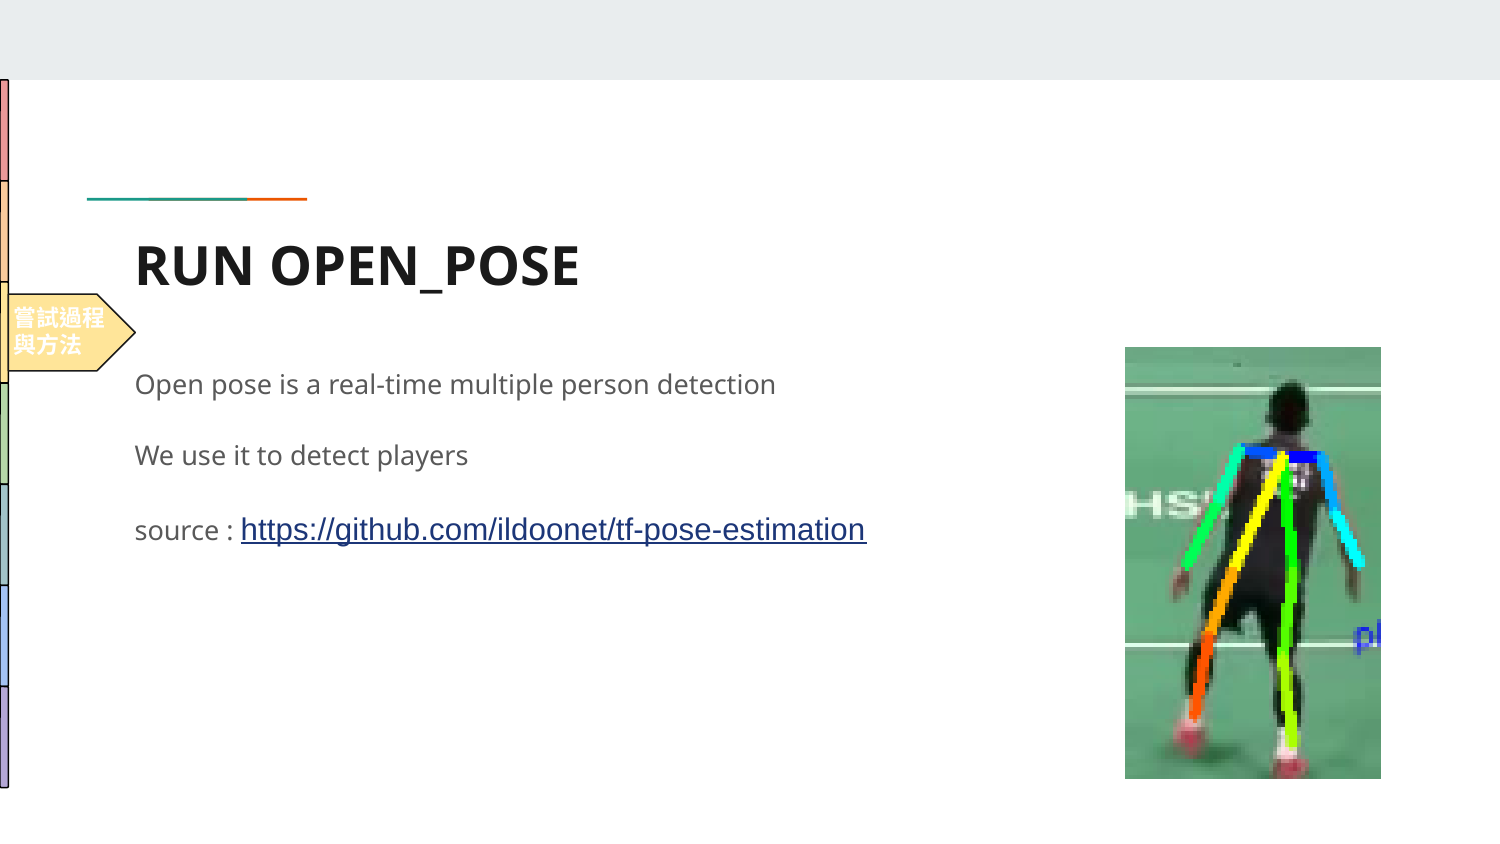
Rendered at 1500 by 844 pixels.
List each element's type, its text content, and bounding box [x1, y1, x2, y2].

text_box [0, 484, 9, 585]
title RUN OPEN_POSE [119, 216, 1381, 305]
text_box [0, 79, 9, 181]
text_box [0, 281, 9, 288]
text_box [0, 180, 9, 282]
text_box [0, 585, 9, 686]
text_box [0, 686, 9, 788]
text_box 嘗試過程與方法 [0, 288, 134, 374]
text_box [0, 374, 9, 383]
text_box [0, 383, 9, 484]
list Open pose is a real-time multiple person detection We use it to detect players source : https://github.com/ildoonet/tf-pose-estimation [119, 347, 1122, 553]
picture [1125, 347, 1382, 779]
